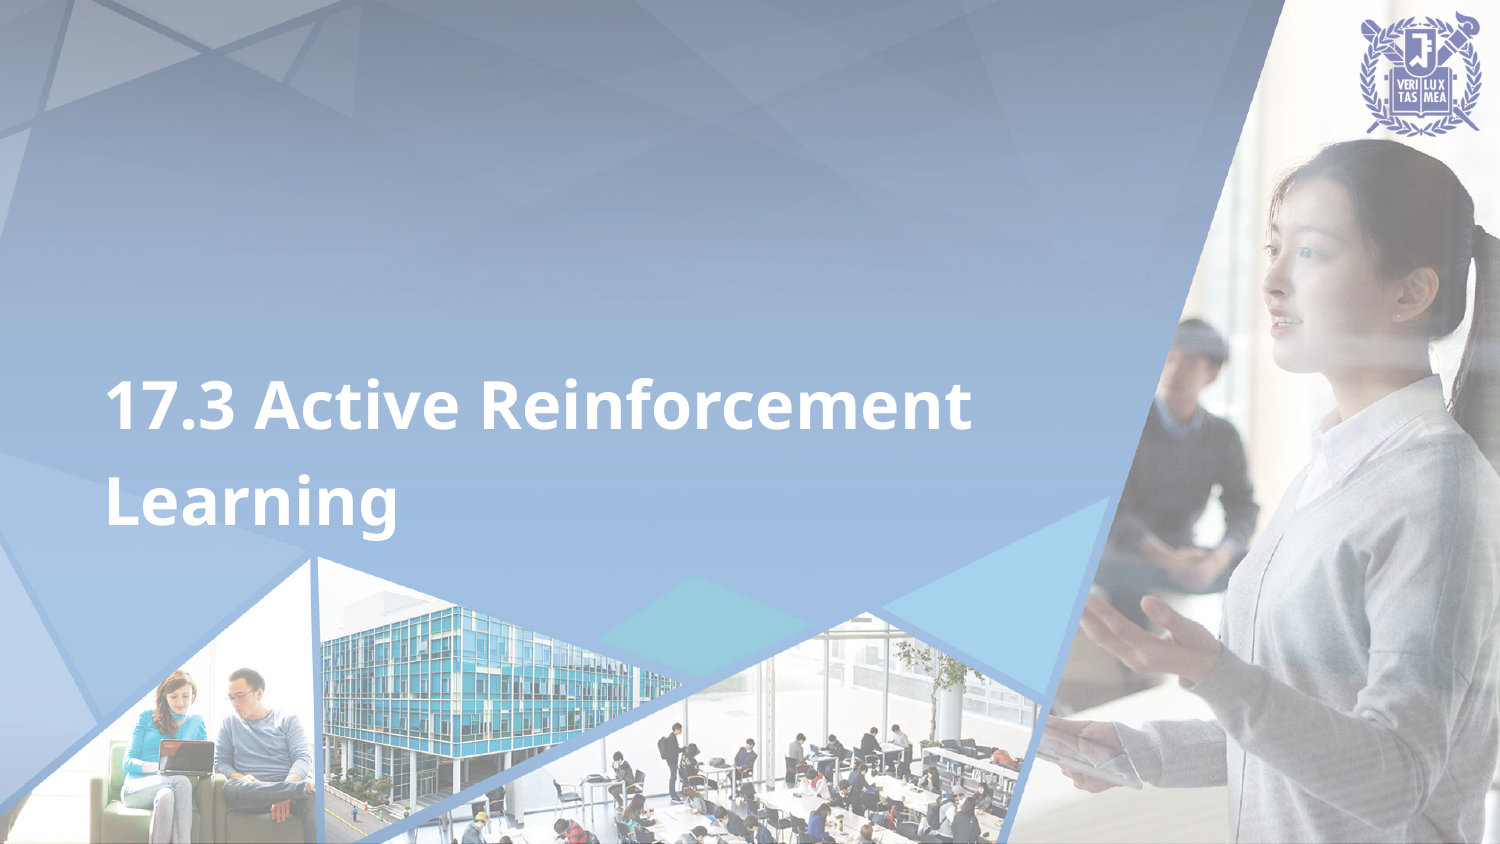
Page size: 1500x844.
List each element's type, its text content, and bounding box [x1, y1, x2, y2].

picture [1357, 10, 1484, 137]
text_box [0, 0, 1500, 844]
text_box 17.3 Active Reinforcement Learning [88, 339, 1294, 446]
